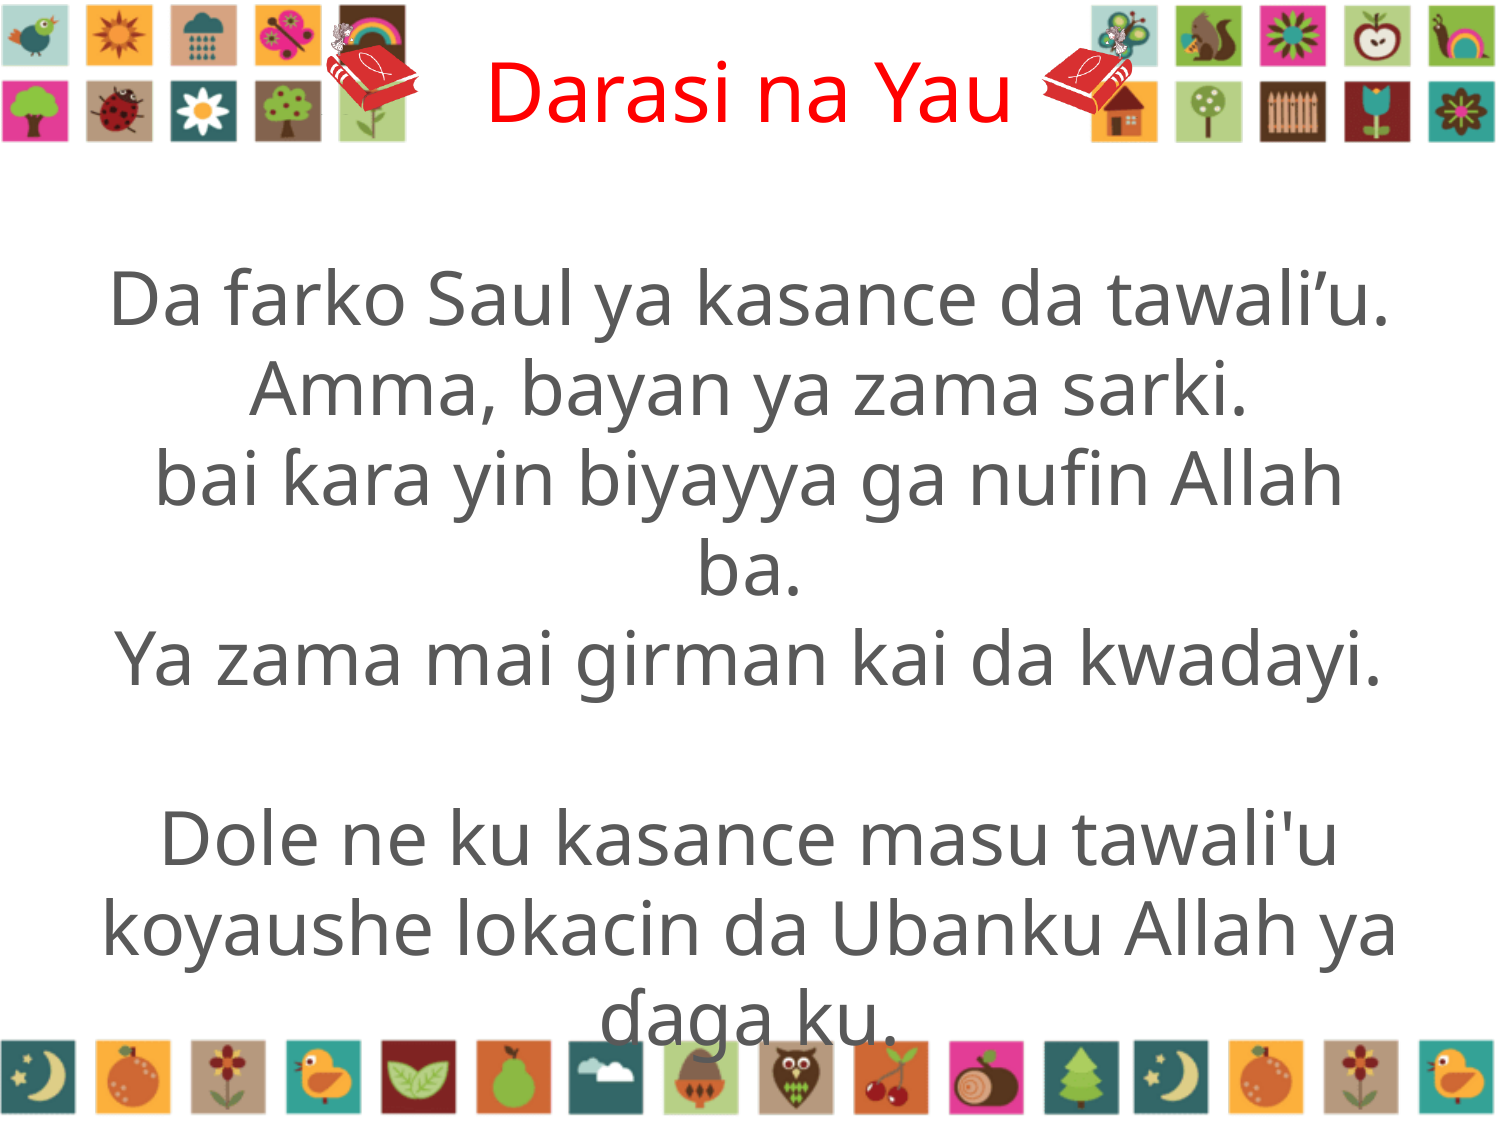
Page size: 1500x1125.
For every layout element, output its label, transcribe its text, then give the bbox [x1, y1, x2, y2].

picture [0, 3, 451, 150]
picture [1010, 3, 1500, 150]
text_box Da farko Saul ya kasance da tawali’u. Amma, bayan ya zama sarki. bai ƙara yin biyayya ga nufin Allah ba. Ya zama mai girman kai da kwadayi. Dole ne ku kasance masu tawali'u koyaushe lokacin da Ubanku Allah ya ɗaga ku. [76, 243, 1424, 1027]
text_box Darasi na Yau [425, 32, 1078, 147]
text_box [0, 1028, 1500, 1118]
